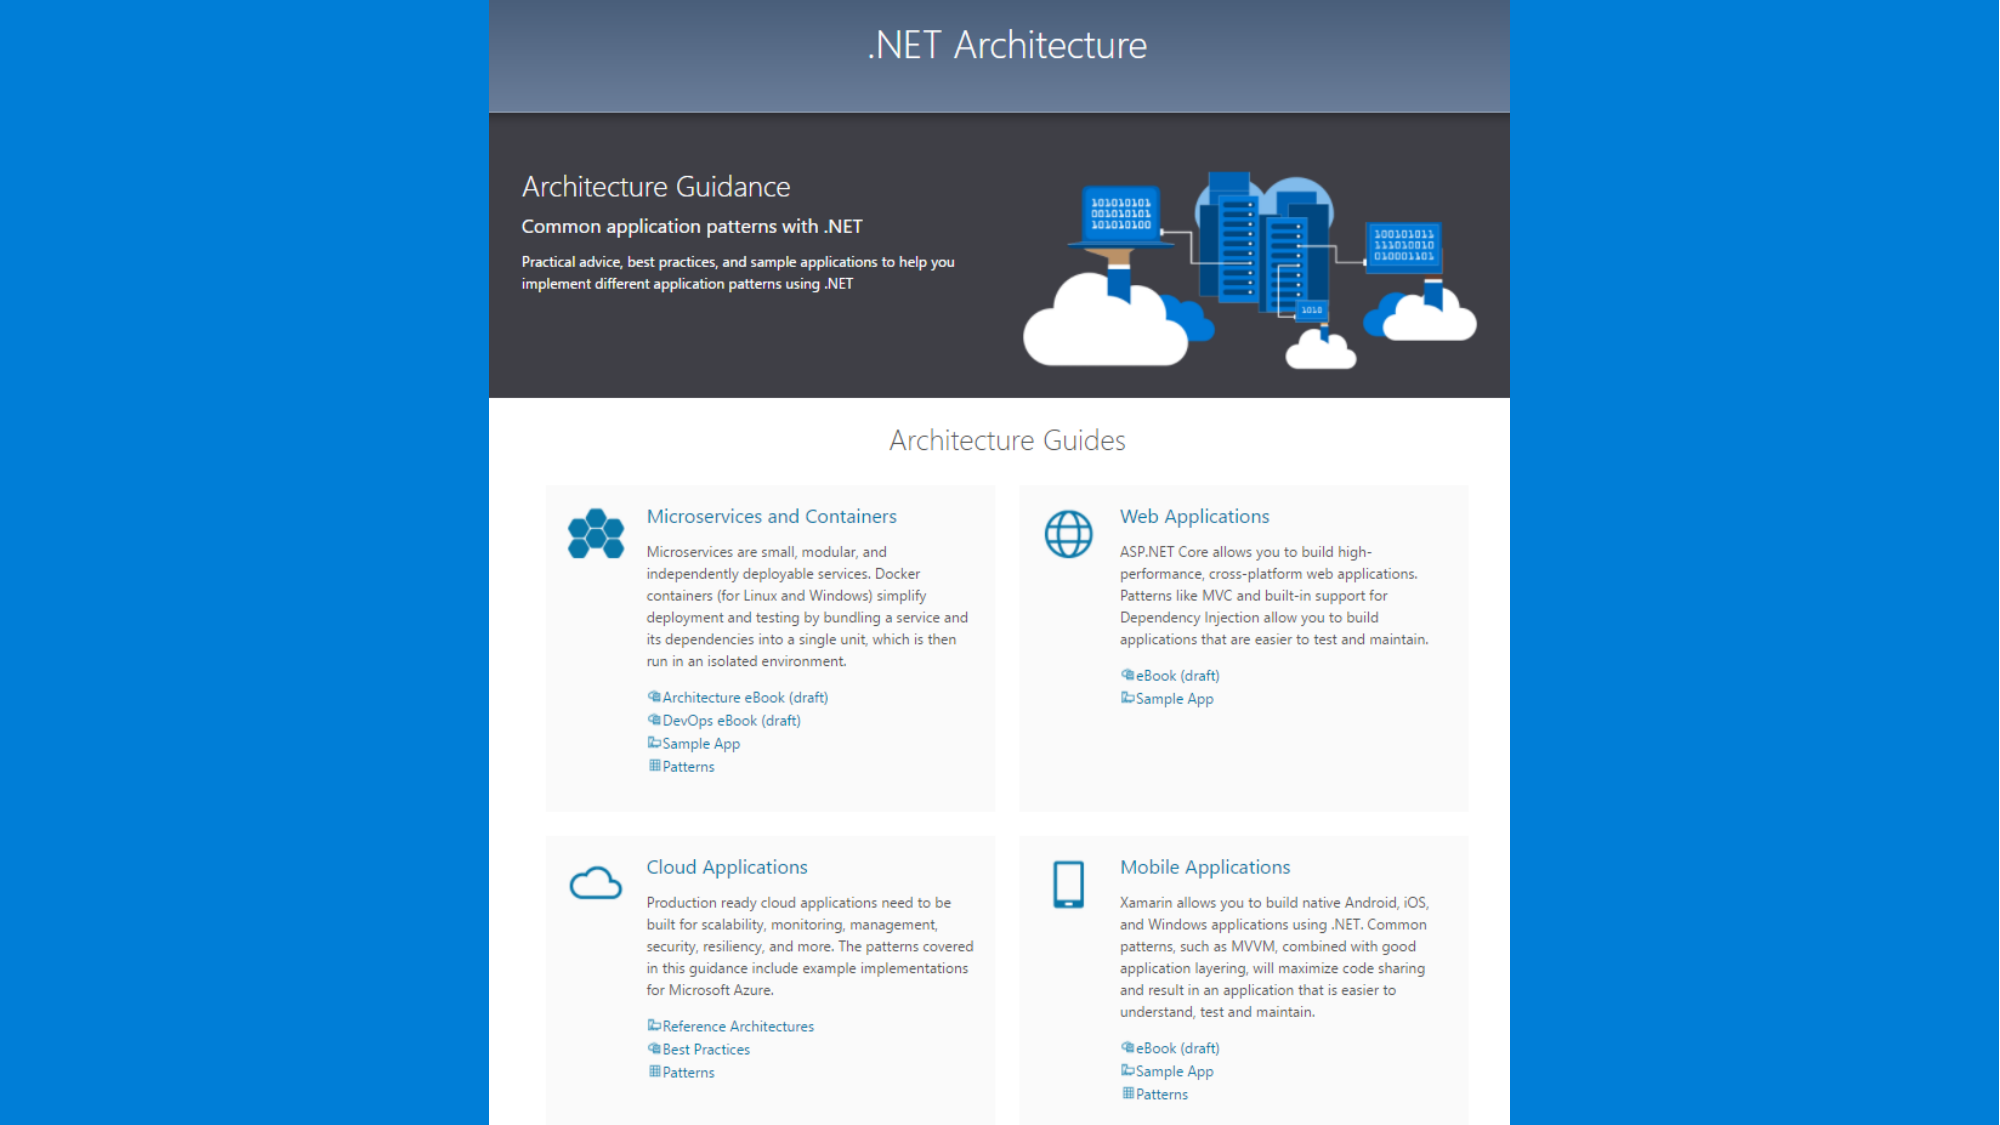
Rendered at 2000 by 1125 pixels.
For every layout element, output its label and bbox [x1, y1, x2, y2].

picture [489, 0, 1511, 1125]
